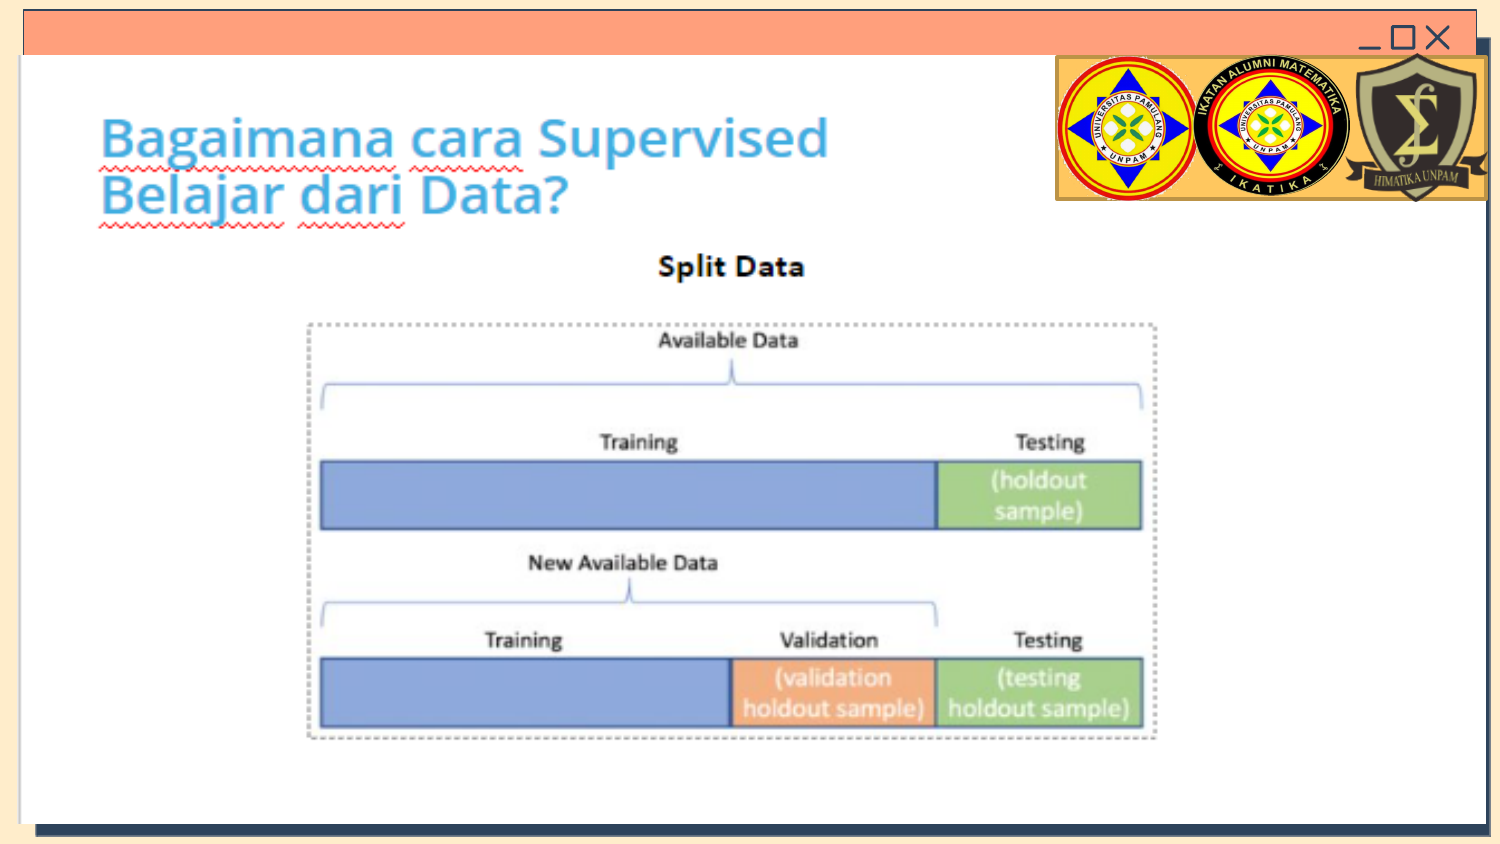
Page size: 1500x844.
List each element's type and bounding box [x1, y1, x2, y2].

picture [17, 52, 1488, 824]
